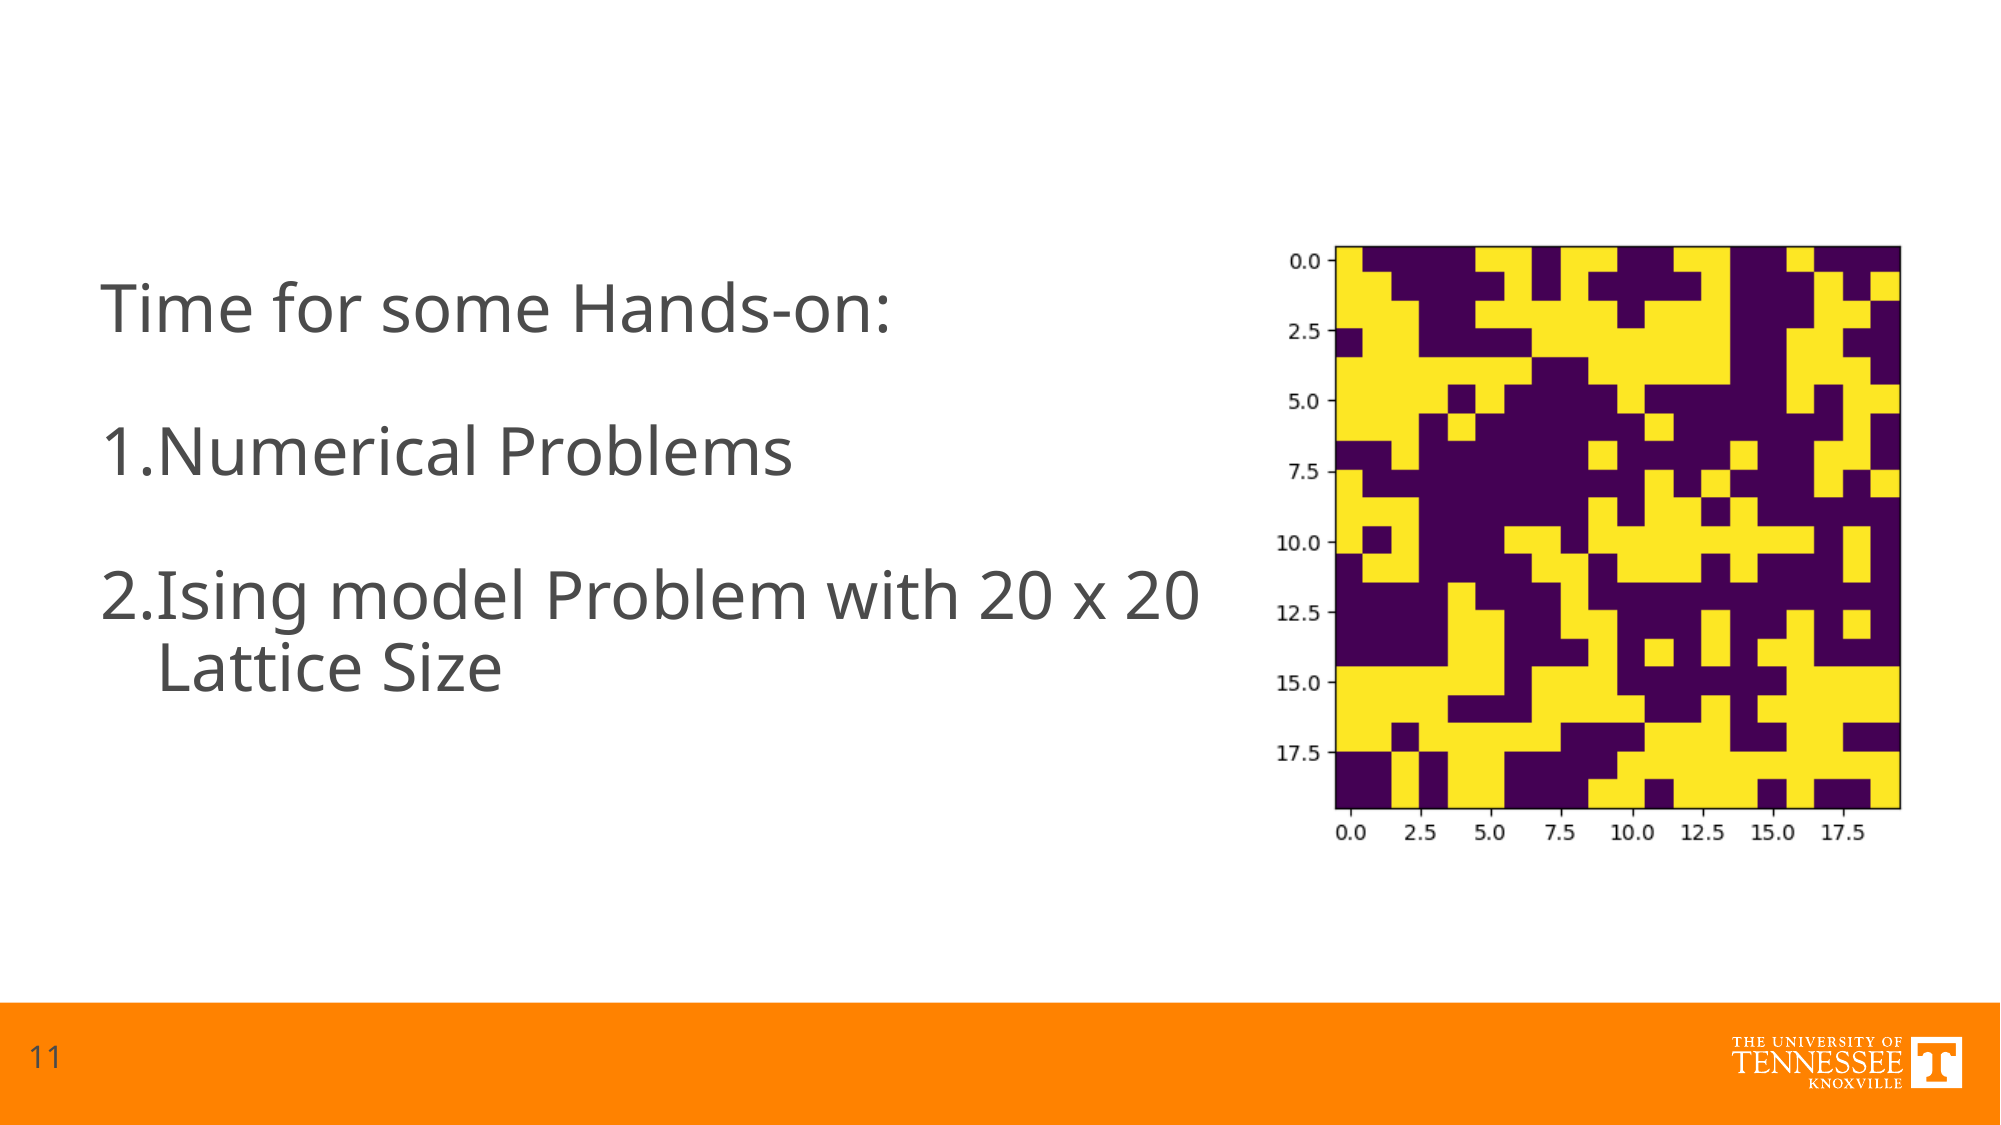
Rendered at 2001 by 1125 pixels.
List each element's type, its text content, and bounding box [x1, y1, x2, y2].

picture [1259, 231, 1915, 860]
text_box Time for some Hands-on: Numerical Problems Ising model Problem with 20 x 20 Lattice Size [85, 267, 1259, 714]
text_box 11 [28, 1037, 65, 1075]
